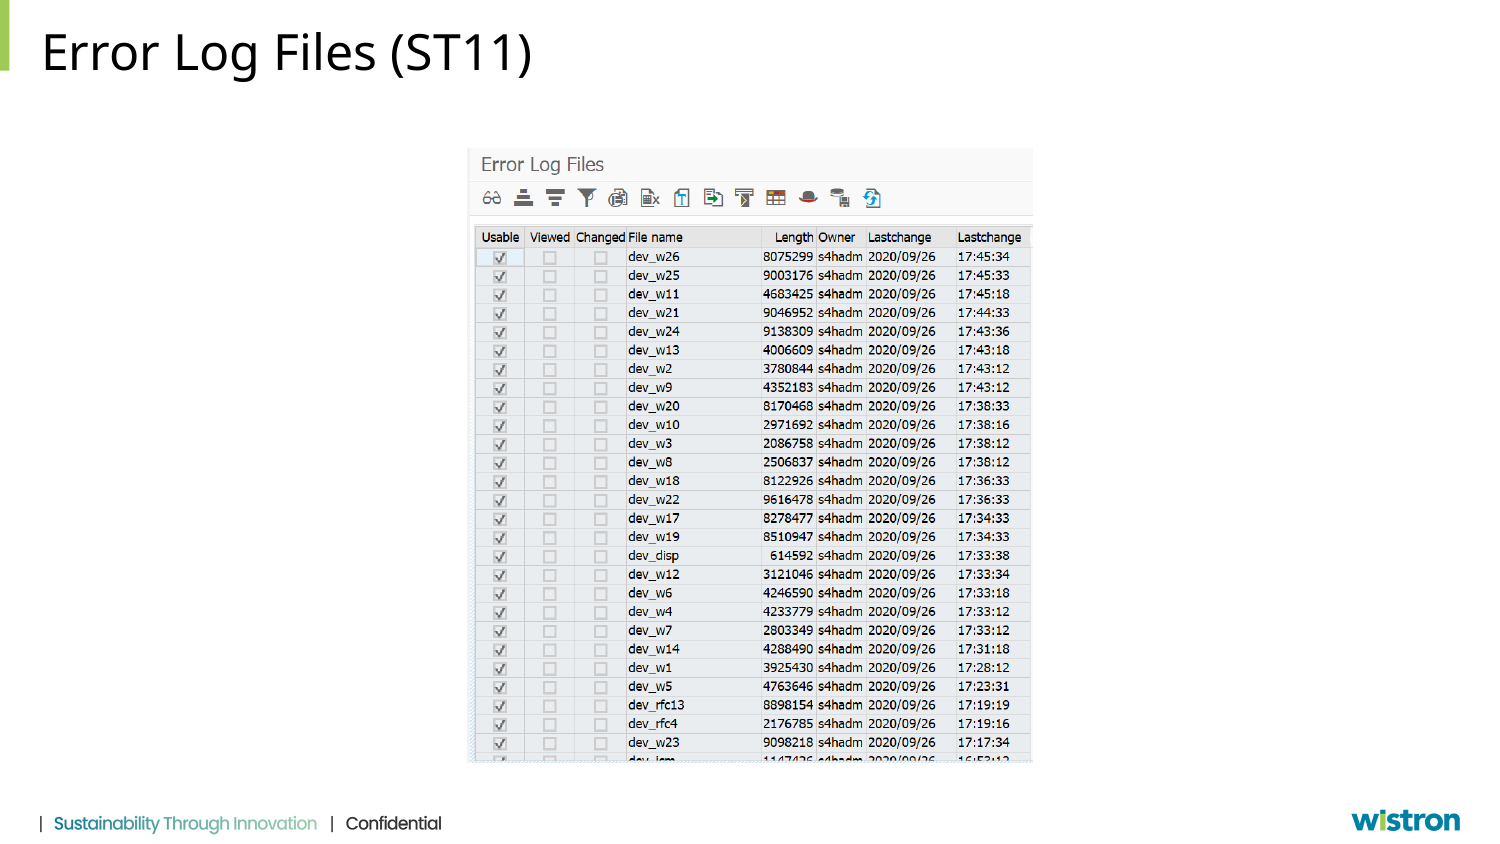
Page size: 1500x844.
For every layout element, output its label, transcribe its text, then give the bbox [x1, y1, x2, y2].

picture [0, 804, 1500, 844]
title Error Log Files (ST11) [41, 14, 1459, 94]
picture [467, 147, 1033, 763]
